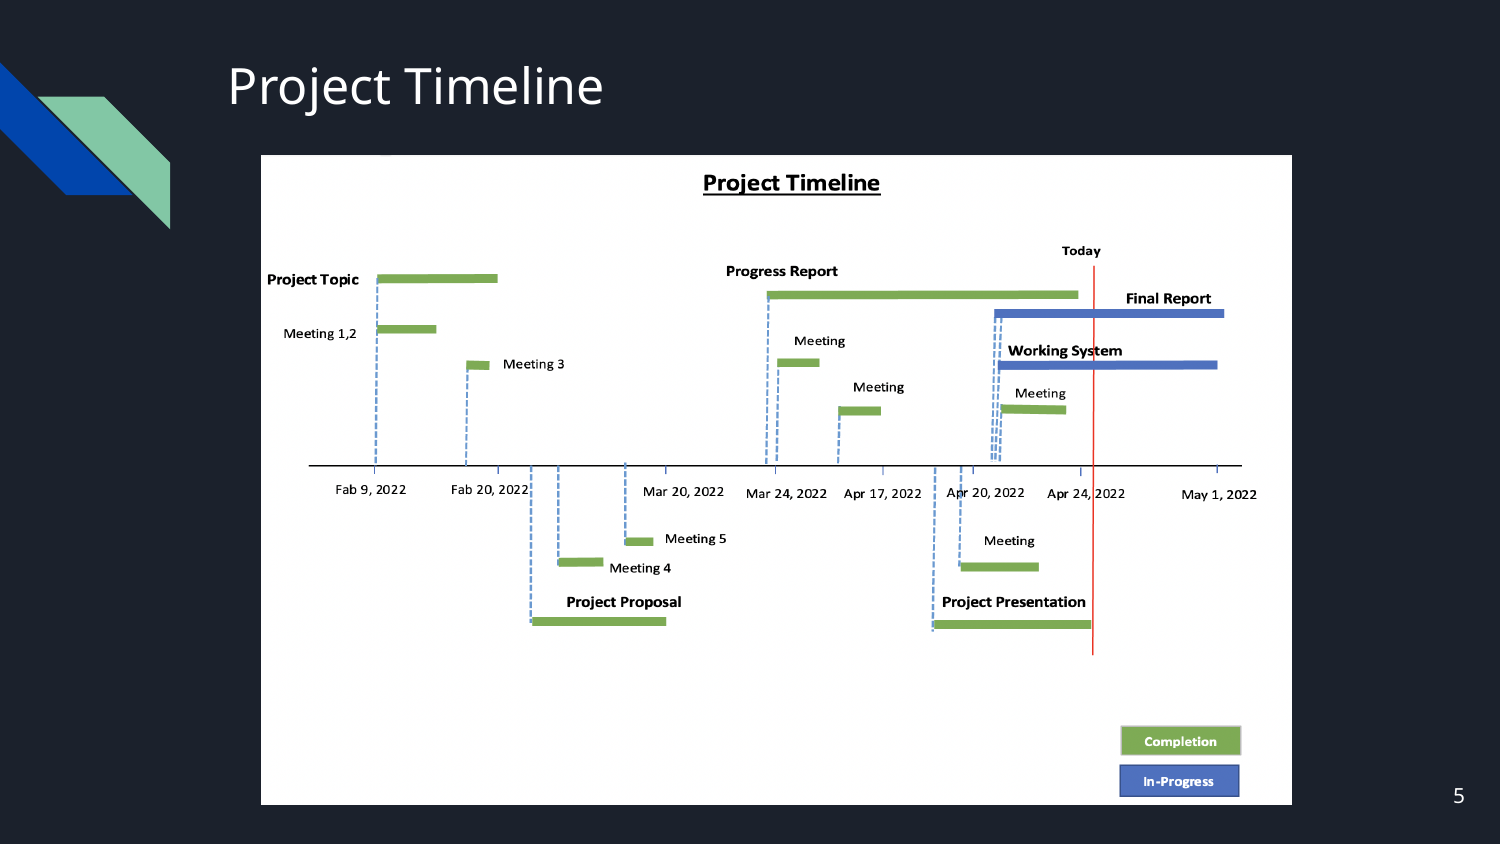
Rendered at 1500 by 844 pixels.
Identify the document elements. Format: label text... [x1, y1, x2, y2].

picture [261, 154, 1292, 805]
slide_number ‹#› [1389, 764, 1480, 830]
title Project Timeline [212, 39, 1368, 190]
